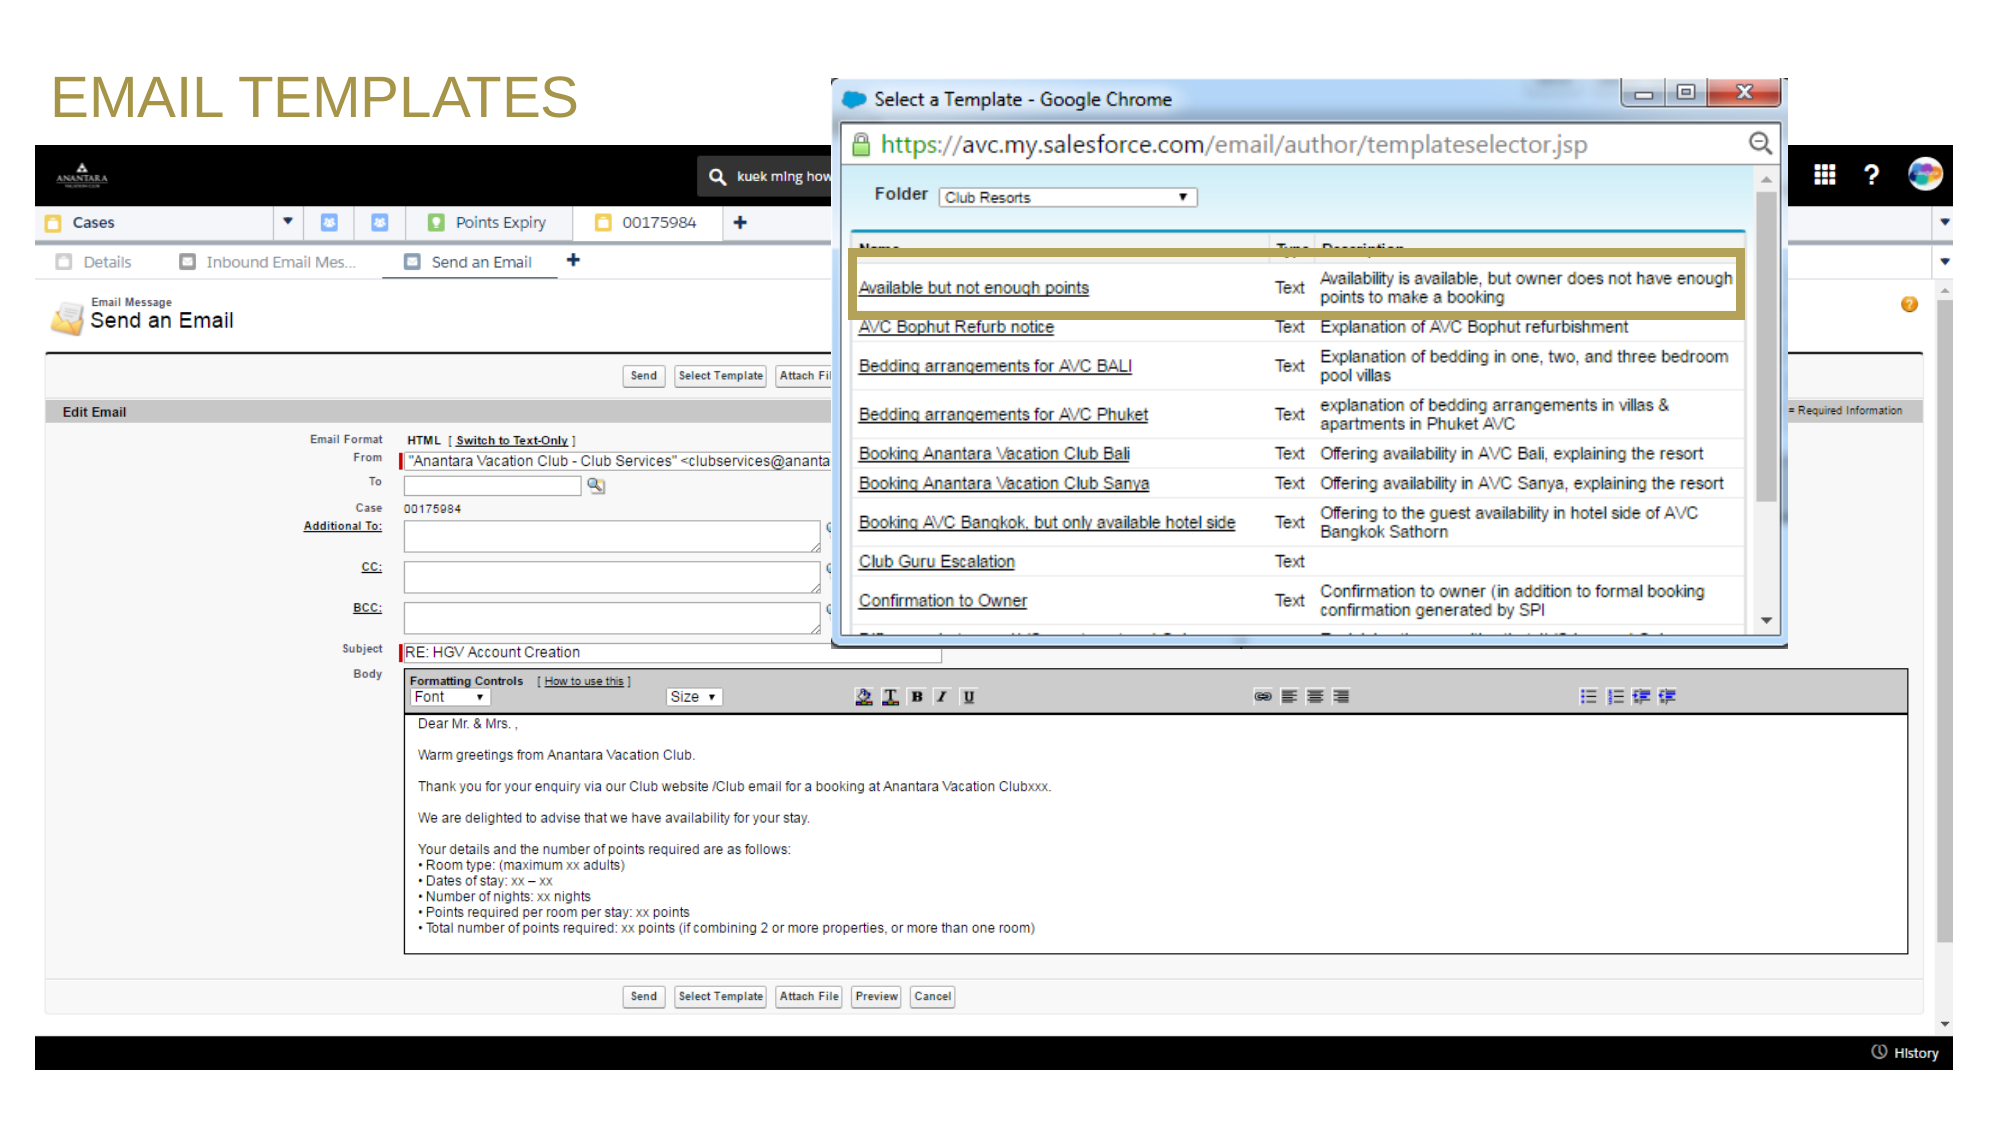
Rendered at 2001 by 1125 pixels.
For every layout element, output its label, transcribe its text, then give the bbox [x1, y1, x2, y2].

picture [35, 78, 1953, 649]
title Email templates [35, 0, 1825, 145]
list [35, 146, 1953, 1070]
picture [418, 716, 1064, 935]
